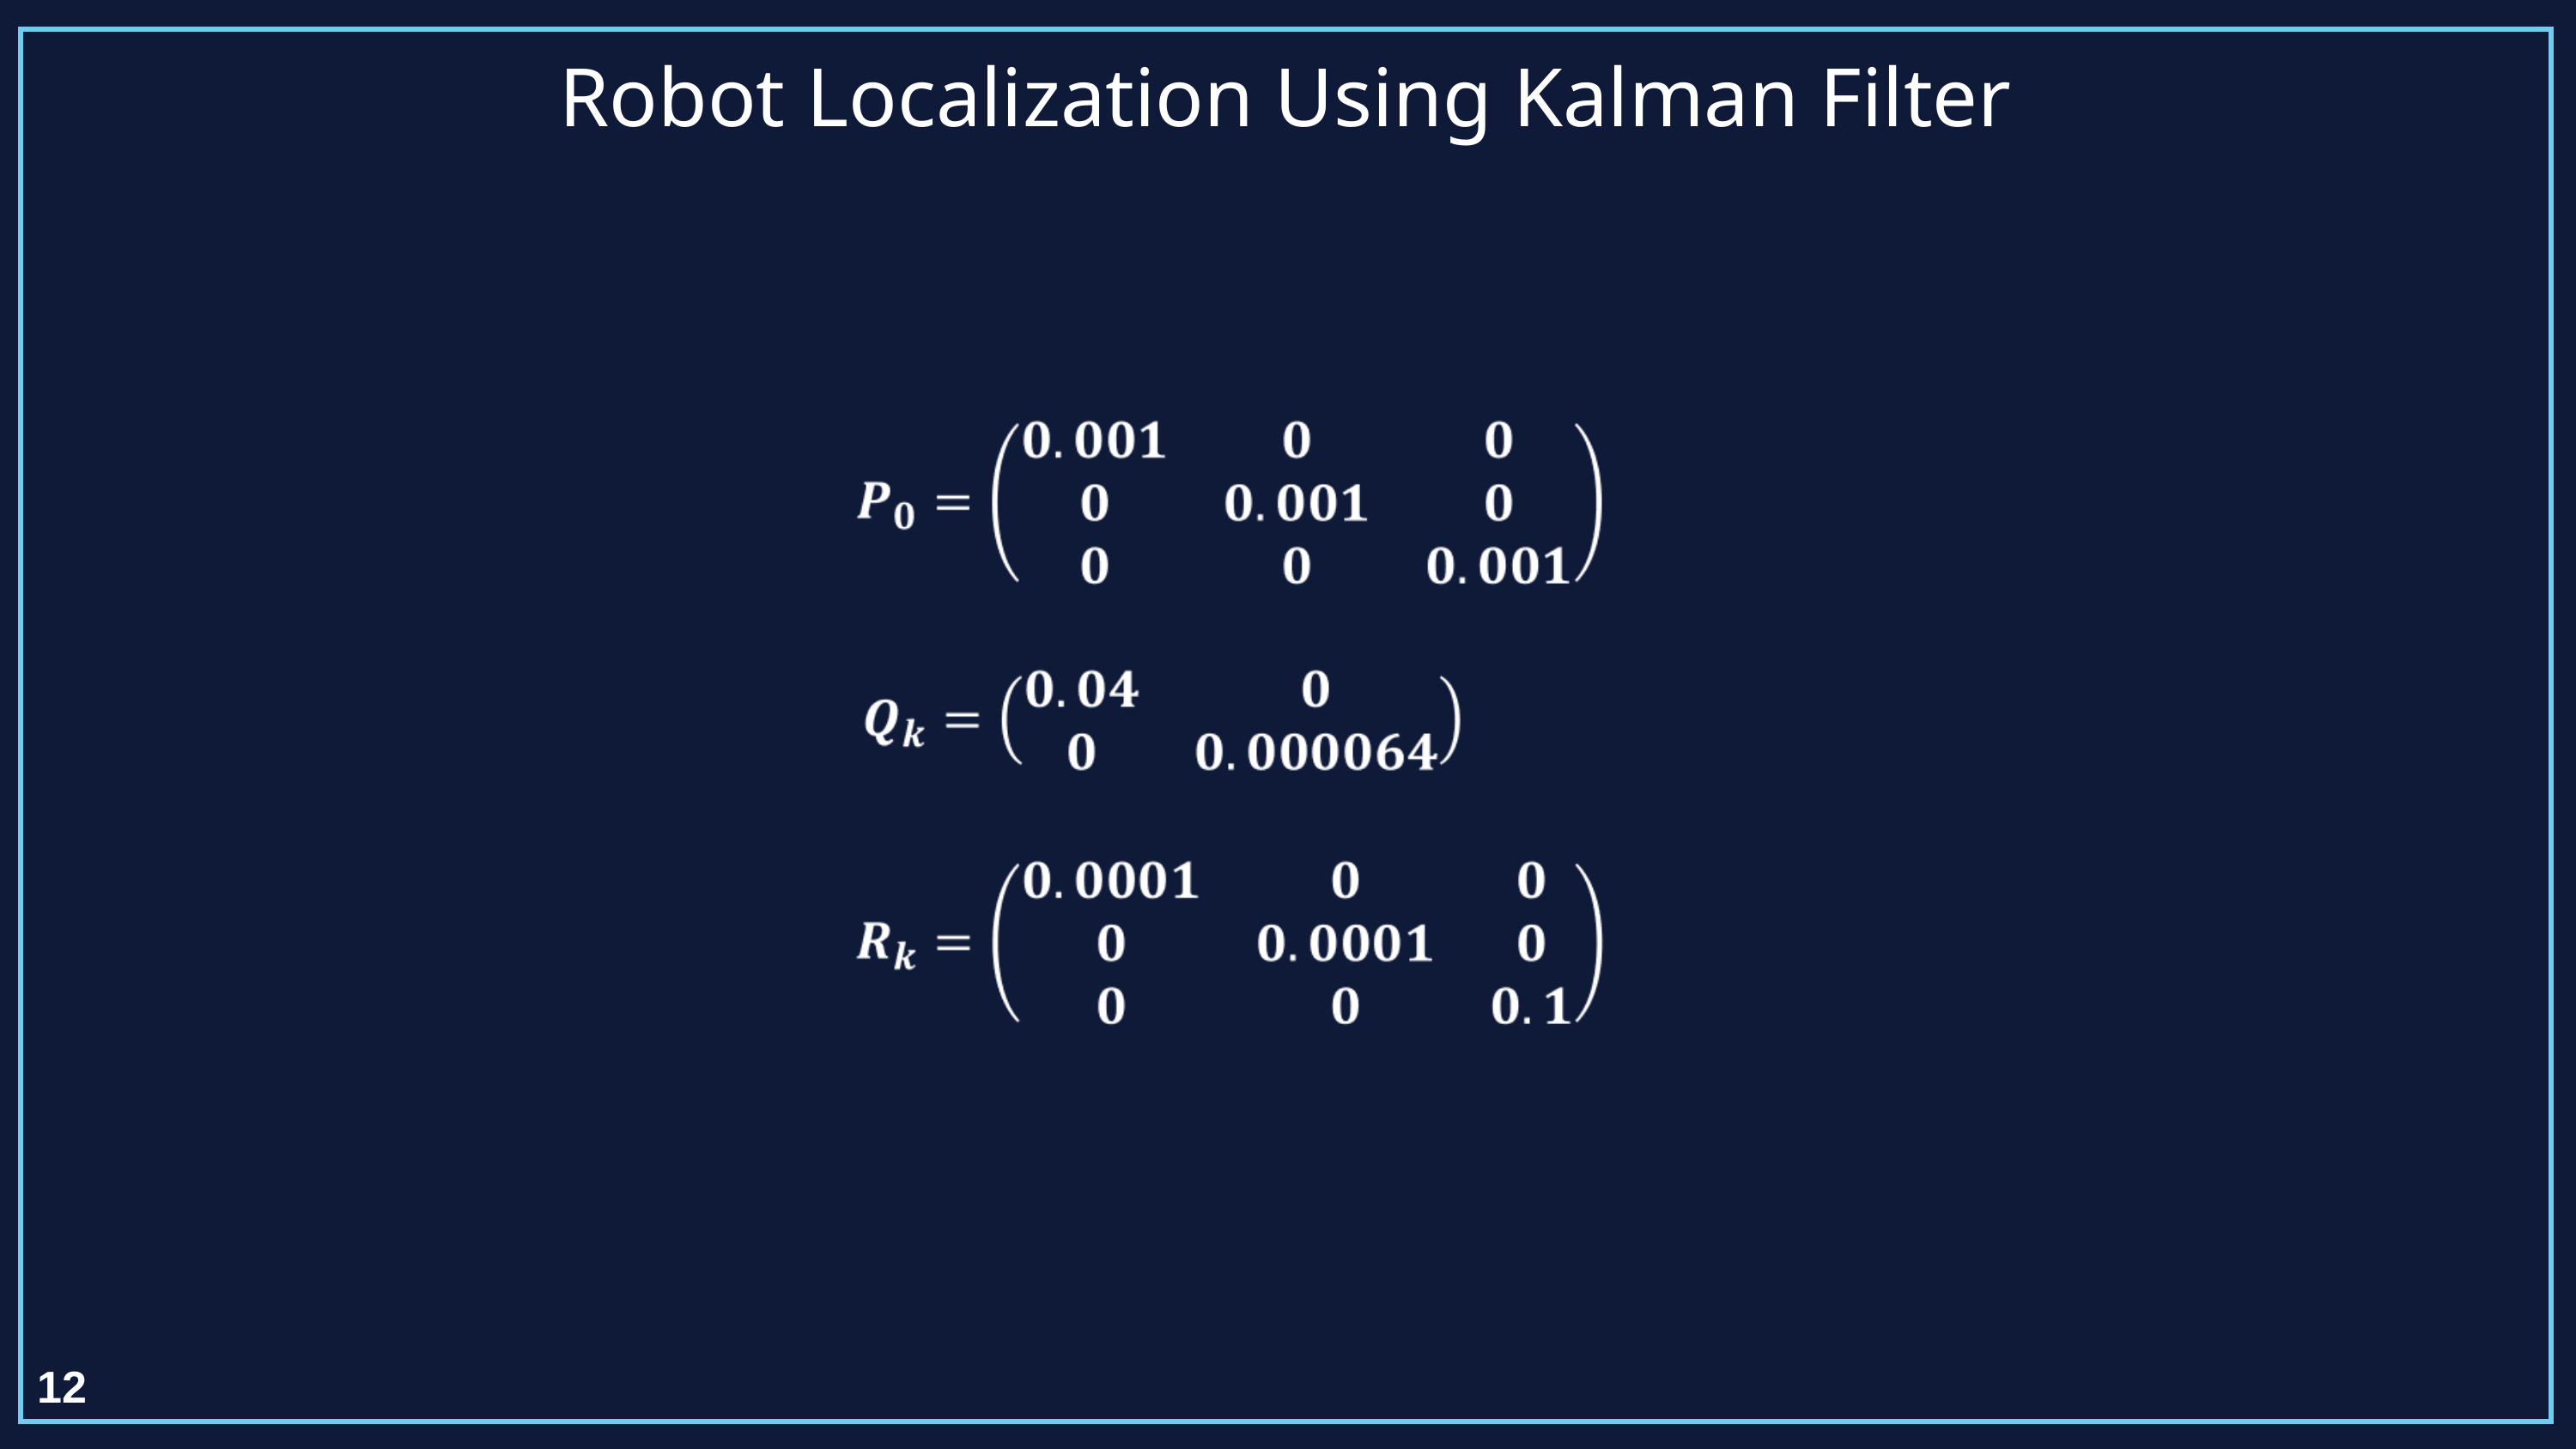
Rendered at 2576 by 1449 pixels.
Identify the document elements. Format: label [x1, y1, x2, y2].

picture [742, 370, 1834, 1081]
text_box [20, 0, 2552, 1422]
